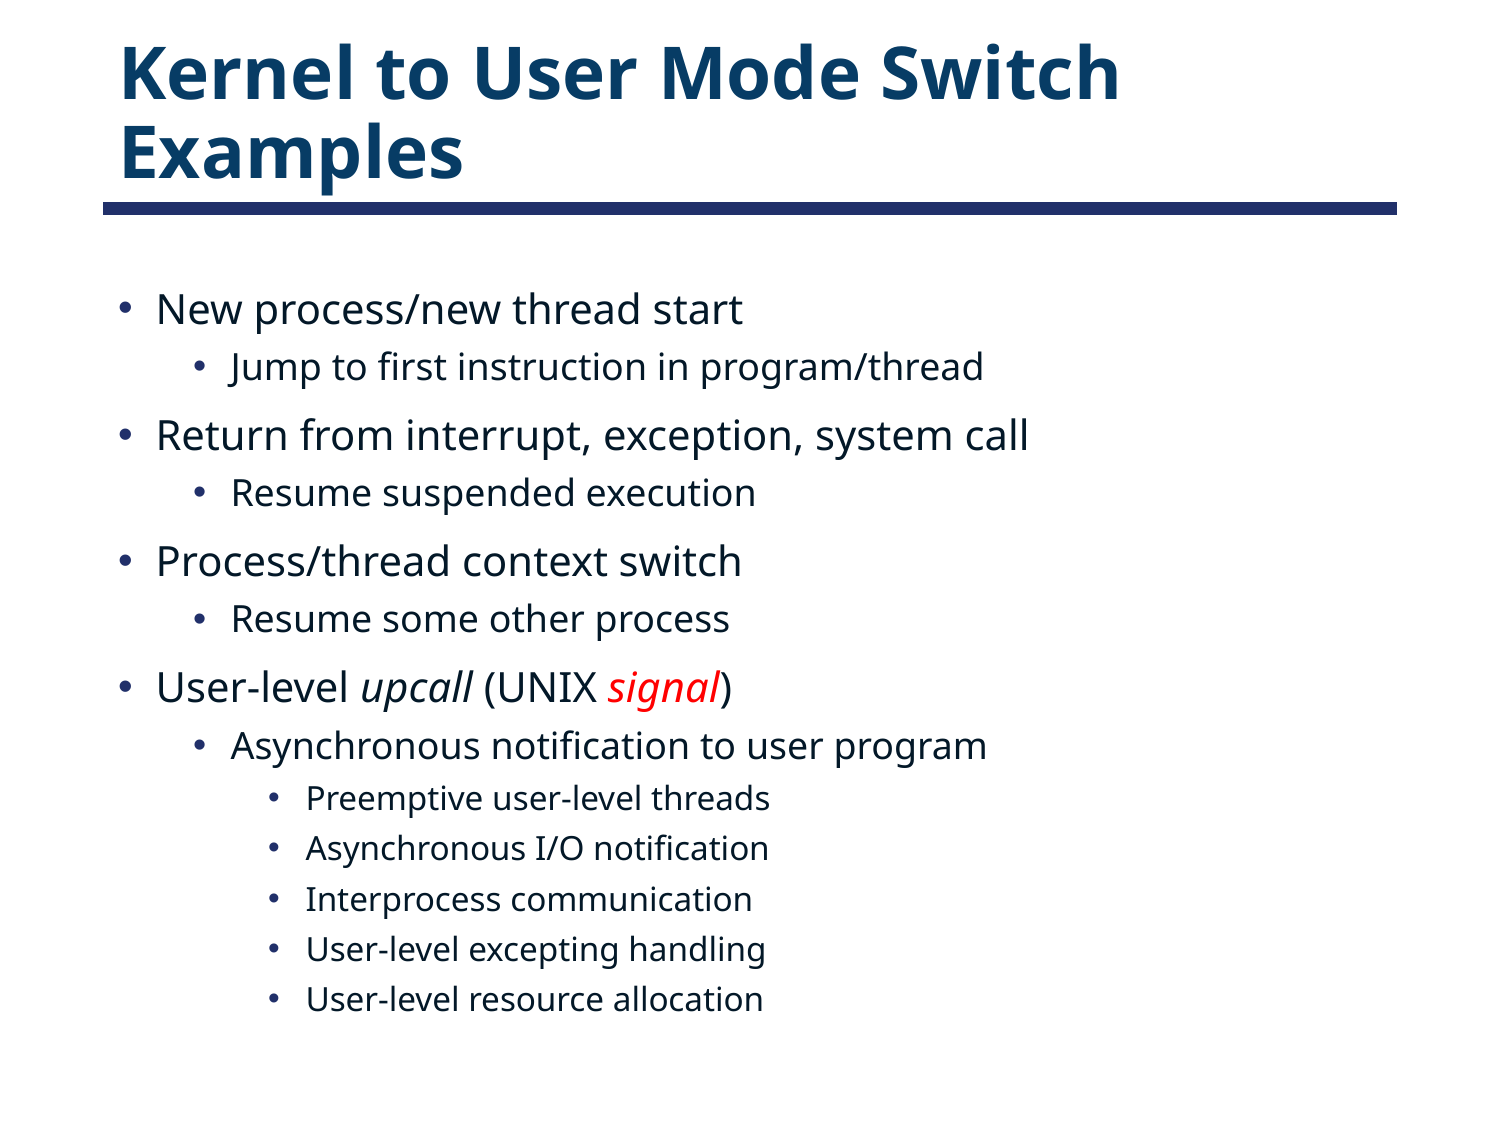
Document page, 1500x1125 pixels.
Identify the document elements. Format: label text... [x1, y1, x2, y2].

title Kernel to User Mode Switch Examples [103, 34, 1397, 197]
list New process/new thread start Jump to first instruction in program/thread Return from interrupt, exception, system call Resume suspended execution Process/thread context switch Resume some other process User-level upcall (UNIX signal) Asynchronous notification to user program Preemptive user-level threads Asynchronous I/O notification Interprocess communication User-level excepting handling User-level resource allocation [103, 275, 1397, 1091]
